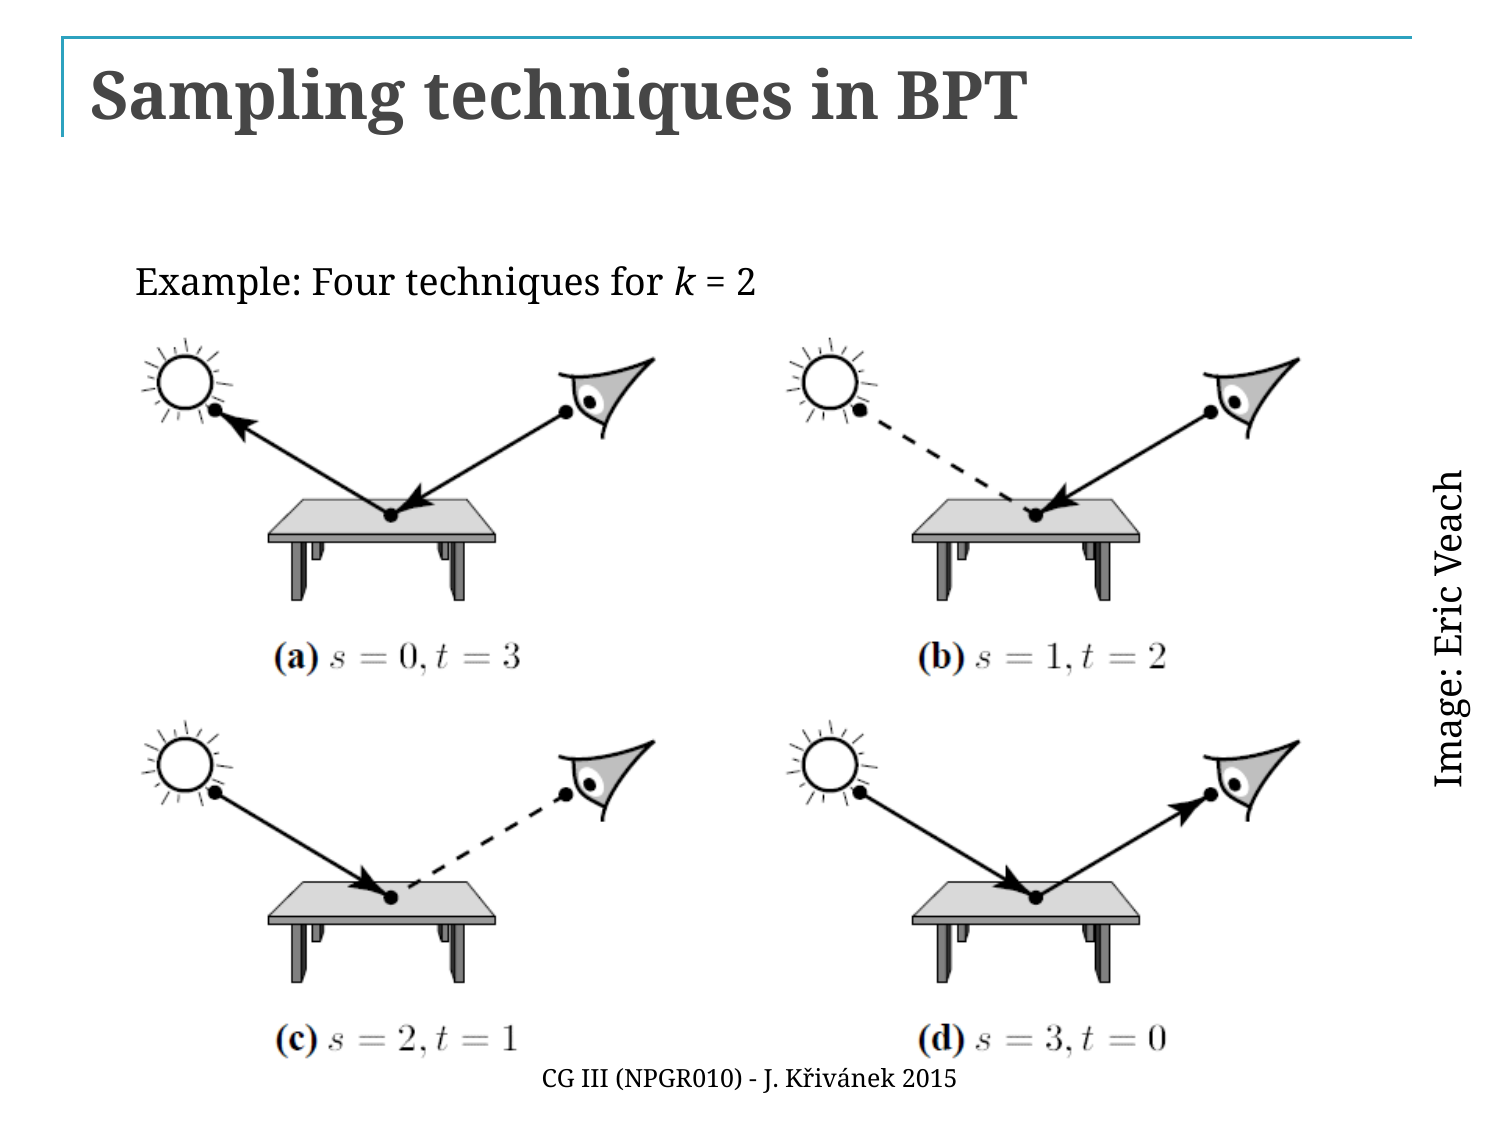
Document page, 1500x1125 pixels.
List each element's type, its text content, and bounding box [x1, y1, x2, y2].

title Sampling techniques in BPT [74, 45, 1426, 233]
picture [132, 324, 1318, 1071]
text_box Example: Four techniques for k = 2 [120, 250, 772, 311]
footer CG III (NPGR010) - J. Křivánek 2015 [512, 1080, 988, 1101]
text_box Image: Eric Veach [1416, 455, 1477, 804]
